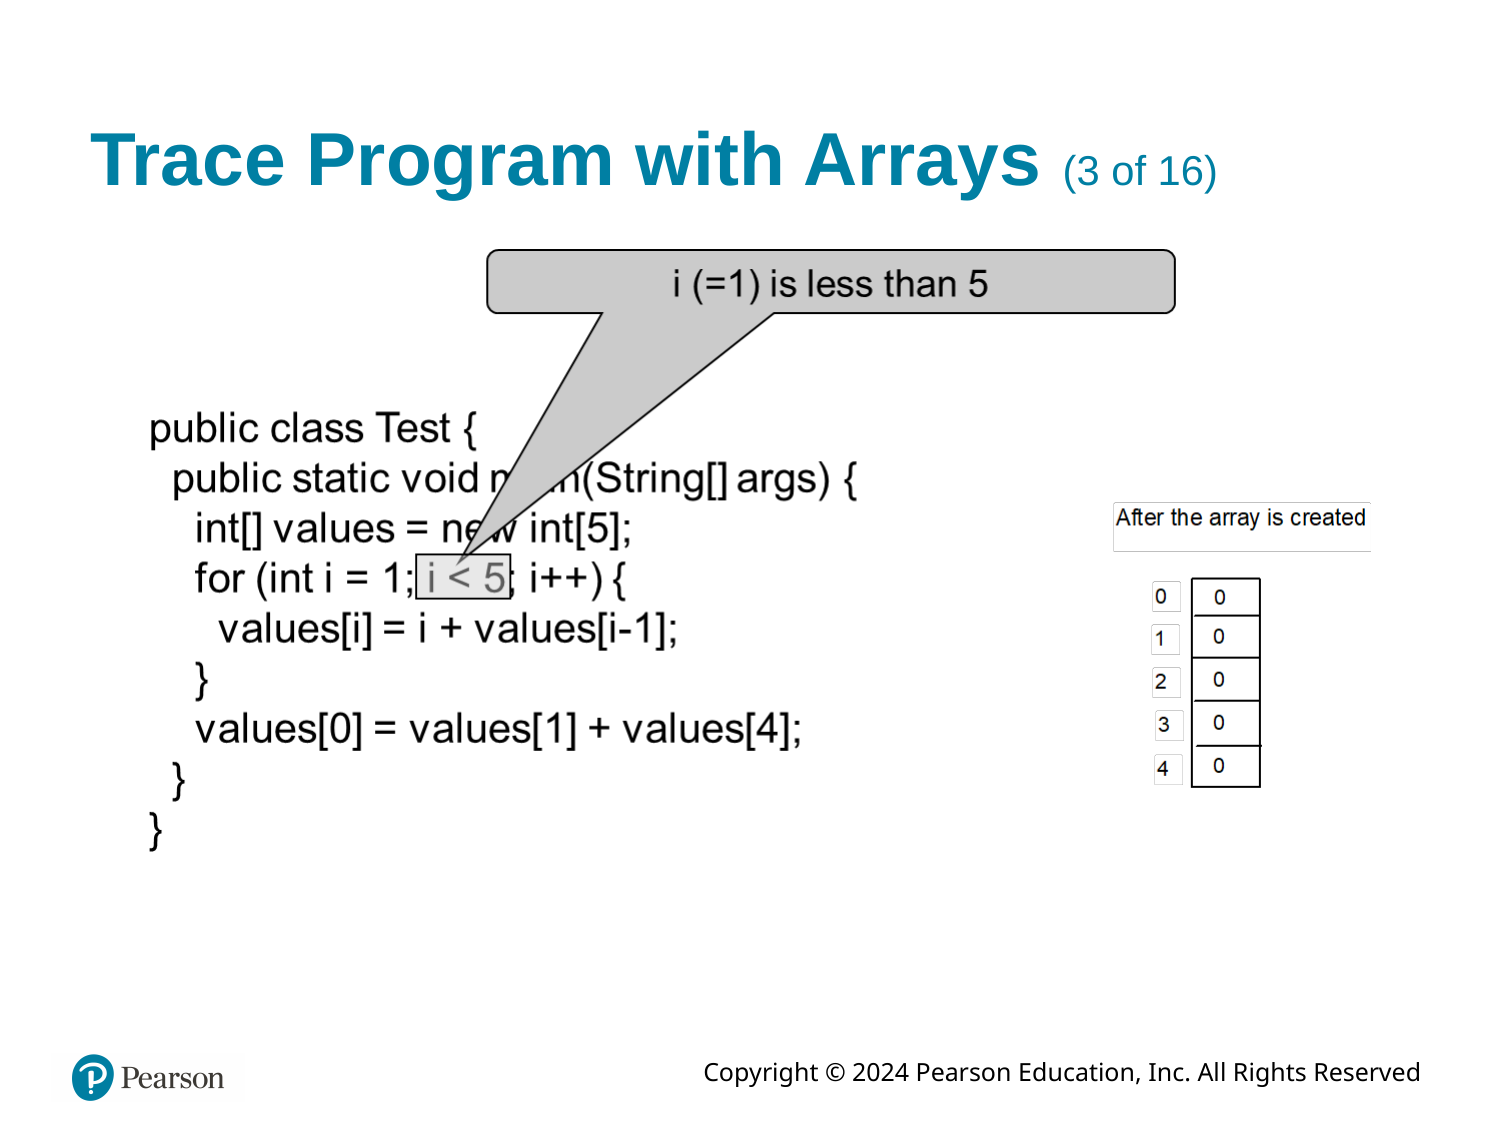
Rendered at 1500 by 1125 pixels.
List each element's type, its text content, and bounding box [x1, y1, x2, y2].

picture [51, 1053, 245, 1102]
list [123, 247, 1377, 878]
title Trace Program with Arrays (3 of 16) [75, 35, 1425, 216]
